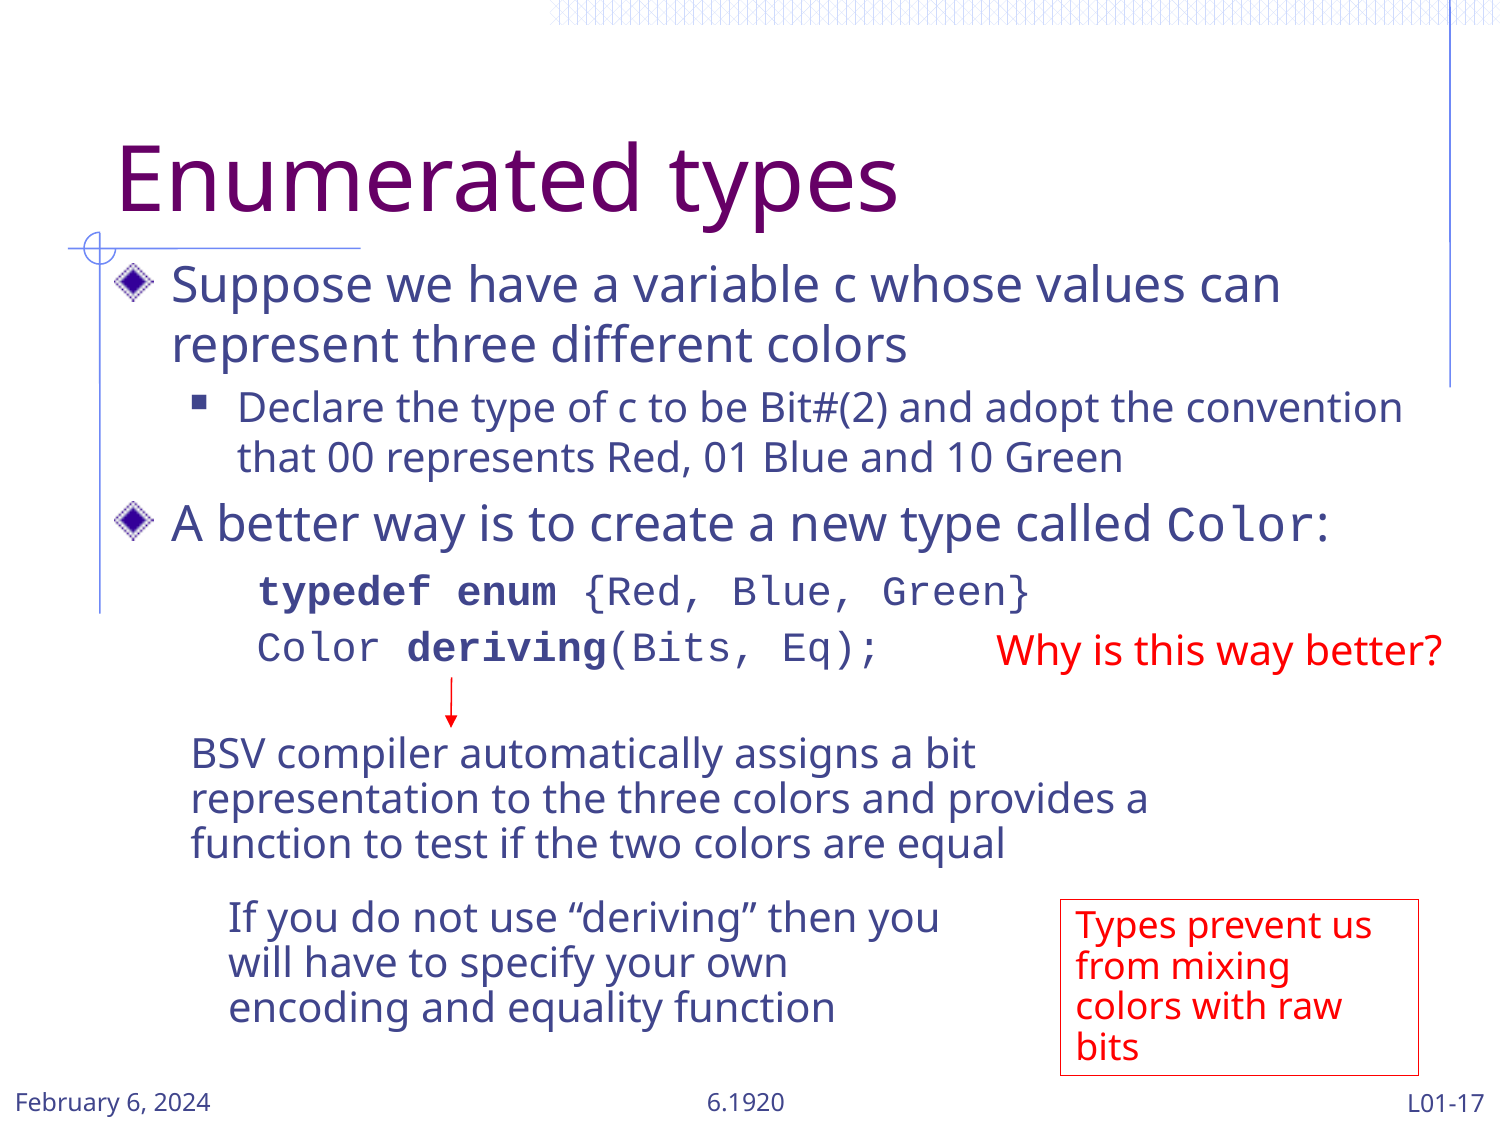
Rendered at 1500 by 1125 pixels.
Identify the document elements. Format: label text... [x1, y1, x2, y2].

picture [114, 501, 154, 541]
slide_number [0, 1081, 300, 1125]
title Enumerated types [99, 49, 1376, 238]
slide_number L01-17 [1337, 1082, 1500, 1125]
list Suppose we have a variable c whose values can represent three different colors Declare the type of c to be Bit#(2) and adopt the convention that 00 represents Red, 01 Blue and 10 Green A better way is to create a new type called Color: [99, 244, 1483, 921]
text_box Why is this way better? [981, 621, 1458, 682]
text_box If you do not use “deriving” then you will have to specify your own encoding and equality function [213, 888, 961, 1039]
text_box Types prevent us from mixing colors with raw bits [1060, 899, 1419, 1076]
text_box BSV compiler automatically assigns a bit representation to the three colors and provides a function to test if the two colors are equal [175, 725, 1204, 875]
text_box typedef enum {Red, Blue, Green} Color deriving(Bits, Eq); [241, 562, 1107, 678]
picture [114, 263, 154, 302]
footer 6.1920 [508, 1081, 984, 1125]
